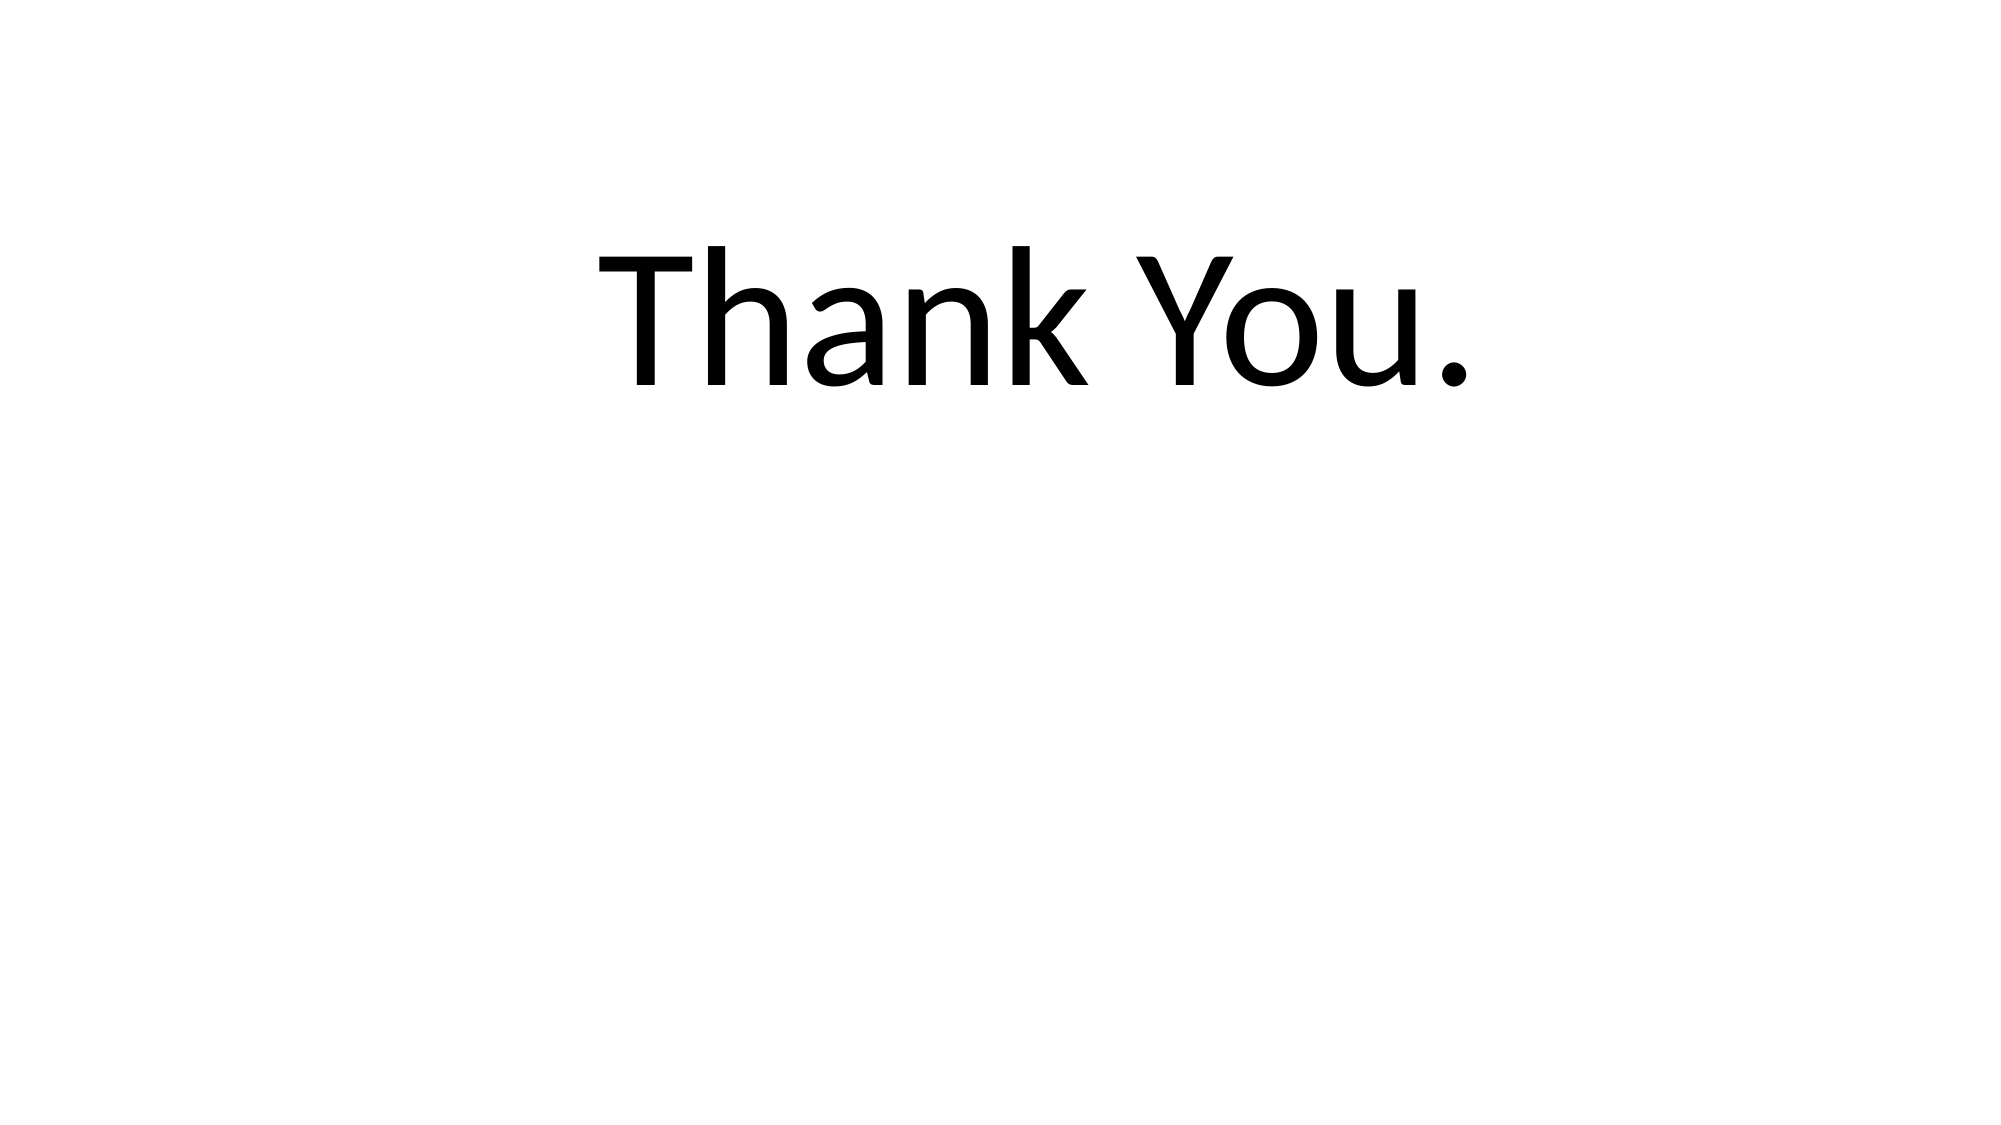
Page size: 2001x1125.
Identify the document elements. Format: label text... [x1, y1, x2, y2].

title Thank You. [54, 0, 1609, 612]
